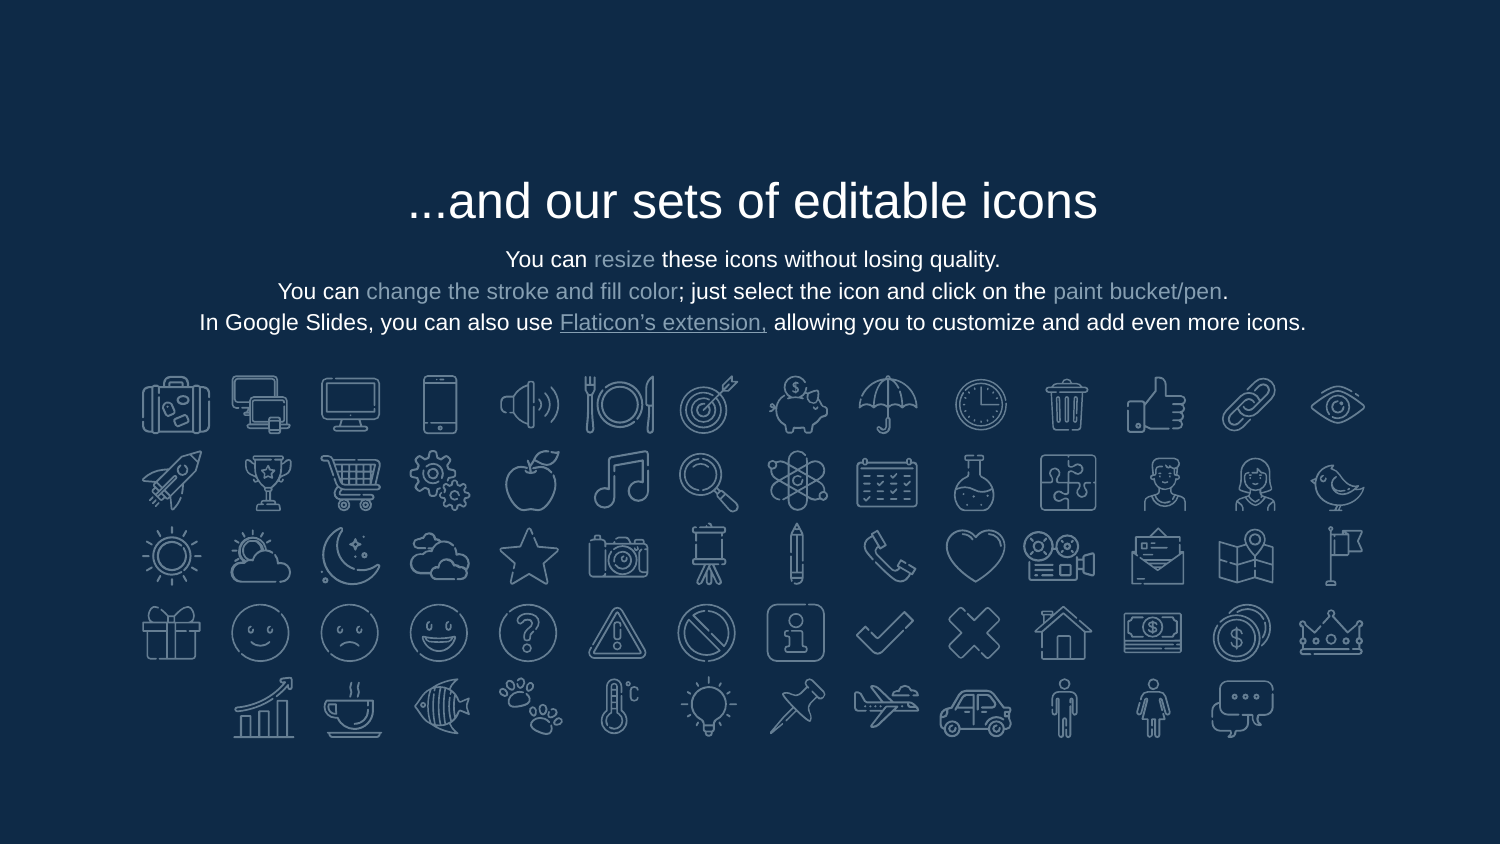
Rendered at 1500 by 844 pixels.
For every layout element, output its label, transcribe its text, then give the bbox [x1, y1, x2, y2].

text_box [1310, 464, 1366, 512]
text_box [1212, 603, 1274, 663]
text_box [587, 606, 647, 660]
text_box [1021, 530, 1096, 582]
text_box [1040, 454, 1097, 511]
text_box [954, 378, 1008, 431]
text_box [1325, 526, 1363, 586]
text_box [409, 603, 469, 663]
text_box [141, 375, 211, 435]
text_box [600, 678, 640, 735]
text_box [949, 454, 997, 512]
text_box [1220, 377, 1278, 432]
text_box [768, 375, 829, 434]
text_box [680, 675, 738, 737]
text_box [244, 455, 292, 512]
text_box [1135, 678, 1172, 739]
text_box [232, 676, 295, 739]
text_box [409, 449, 471, 512]
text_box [422, 374, 458, 435]
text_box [939, 689, 1012, 738]
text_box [1143, 457, 1187, 512]
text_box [1045, 378, 1089, 431]
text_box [323, 681, 383, 739]
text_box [676, 452, 740, 513]
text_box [1126, 376, 1187, 434]
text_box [413, 678, 471, 735]
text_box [140, 450, 203, 511]
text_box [320, 454, 382, 512]
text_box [1235, 457, 1276, 512]
text_box [409, 532, 470, 581]
text_box [1034, 605, 1093, 660]
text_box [766, 450, 830, 512]
text_box [231, 375, 291, 435]
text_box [498, 677, 564, 736]
text_box [679, 375, 739, 434]
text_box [588, 534, 649, 578]
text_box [230, 529, 292, 584]
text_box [320, 377, 381, 432]
list You can resize these icons without losing quality. You can change the stroke and fill color; just select the icon and click on the paint bucket/pen. In Google Slides, you can also use Flaticon’s extension, allowing you to customize and add even more icons. [135, 264, 1371, 344]
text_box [945, 529, 1006, 583]
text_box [593, 450, 650, 509]
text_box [1298, 609, 1364, 656]
text_box [770, 678, 826, 735]
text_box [856, 457, 918, 508]
text_box [142, 605, 201, 660]
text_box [320, 603, 380, 663]
text_box [863, 529, 917, 583]
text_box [947, 606, 1001, 660]
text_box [498, 603, 558, 663]
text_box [1218, 528, 1274, 584]
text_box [584, 375, 655, 435]
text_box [141, 525, 202, 587]
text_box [853, 684, 920, 729]
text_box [1051, 678, 1078, 739]
text_box [790, 522, 804, 585]
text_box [1211, 680, 1274, 739]
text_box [504, 449, 560, 512]
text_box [498, 527, 560, 585]
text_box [766, 603, 826, 663]
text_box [499, 380, 560, 429]
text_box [1310, 385, 1366, 425]
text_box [1131, 527, 1185, 585]
title ...and our sets of editable icons [175, 153, 1332, 233]
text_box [230, 603, 290, 663]
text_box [677, 603, 736, 663]
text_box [691, 522, 727, 586]
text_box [1123, 612, 1182, 654]
text_box [858, 375, 918, 435]
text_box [855, 610, 915, 655]
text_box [320, 526, 381, 586]
